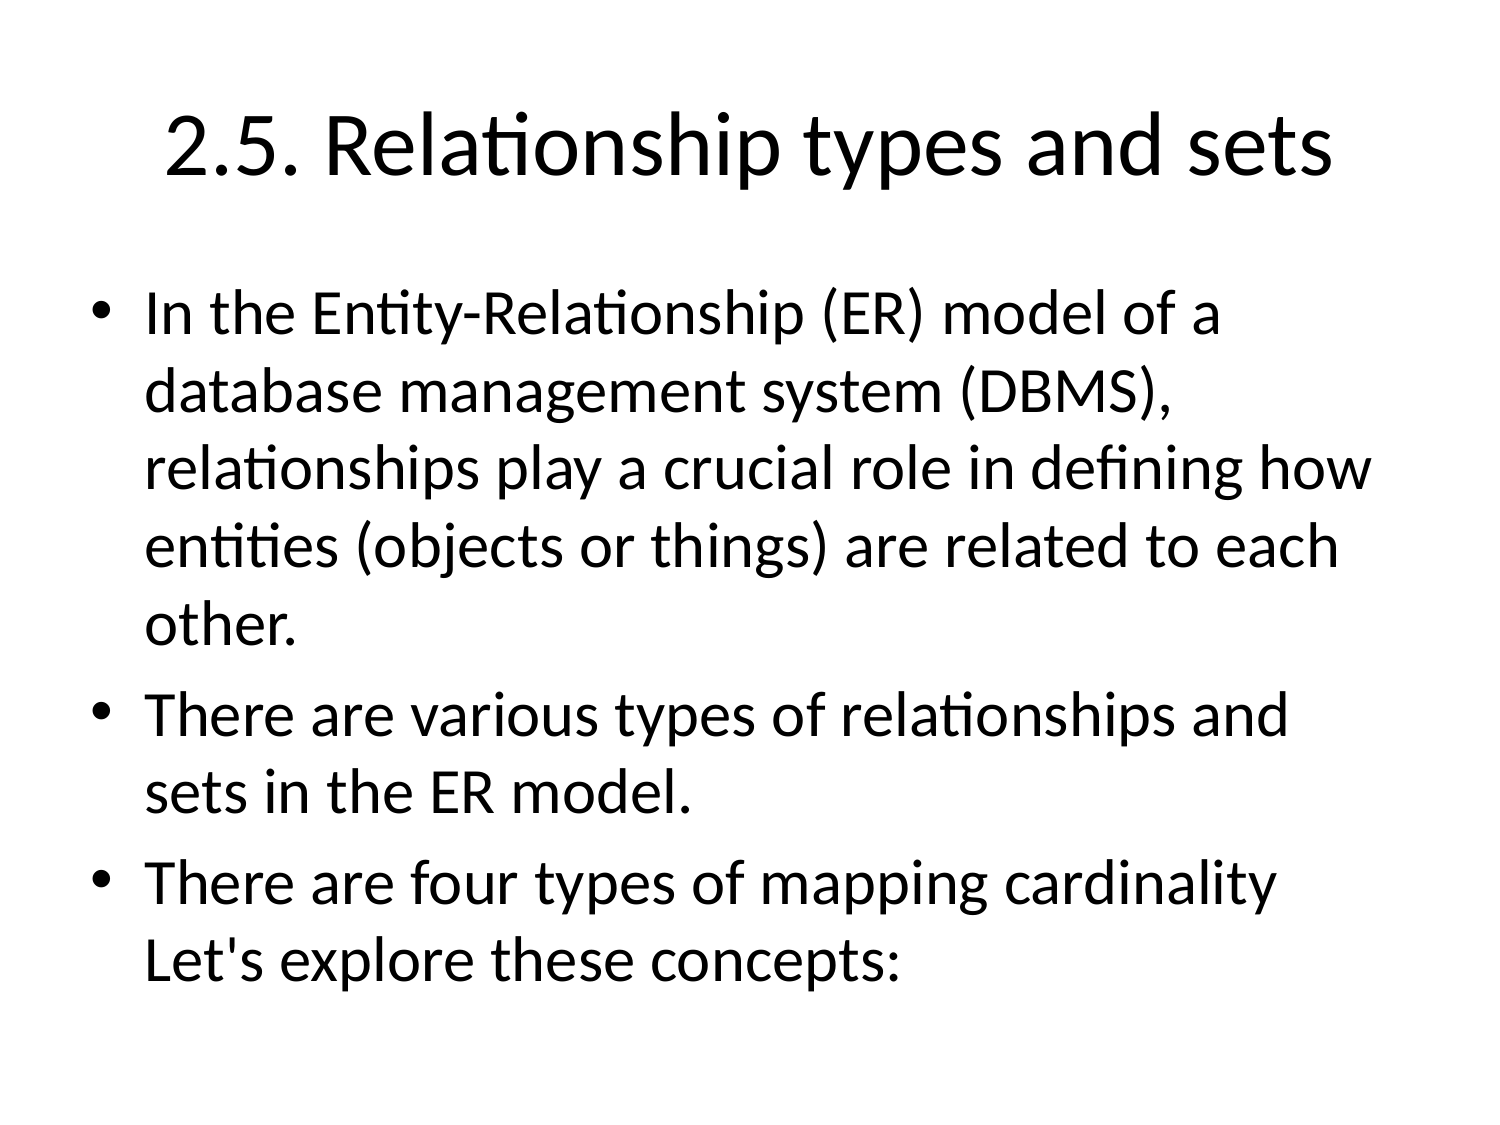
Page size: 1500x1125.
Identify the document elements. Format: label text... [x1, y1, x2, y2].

title 2.5. Relationship types and sets [75, 45, 1425, 233]
list In the Entity-Relationship (ER) model of a database management system (DBMS), relationships play a crucial role in defining how entities (objects or things) are related to each other. There are various types of relationships and sets in the ER model. There are four types of mapping cardinality Let's explore these concepts: [75, 262, 1425, 1005]
